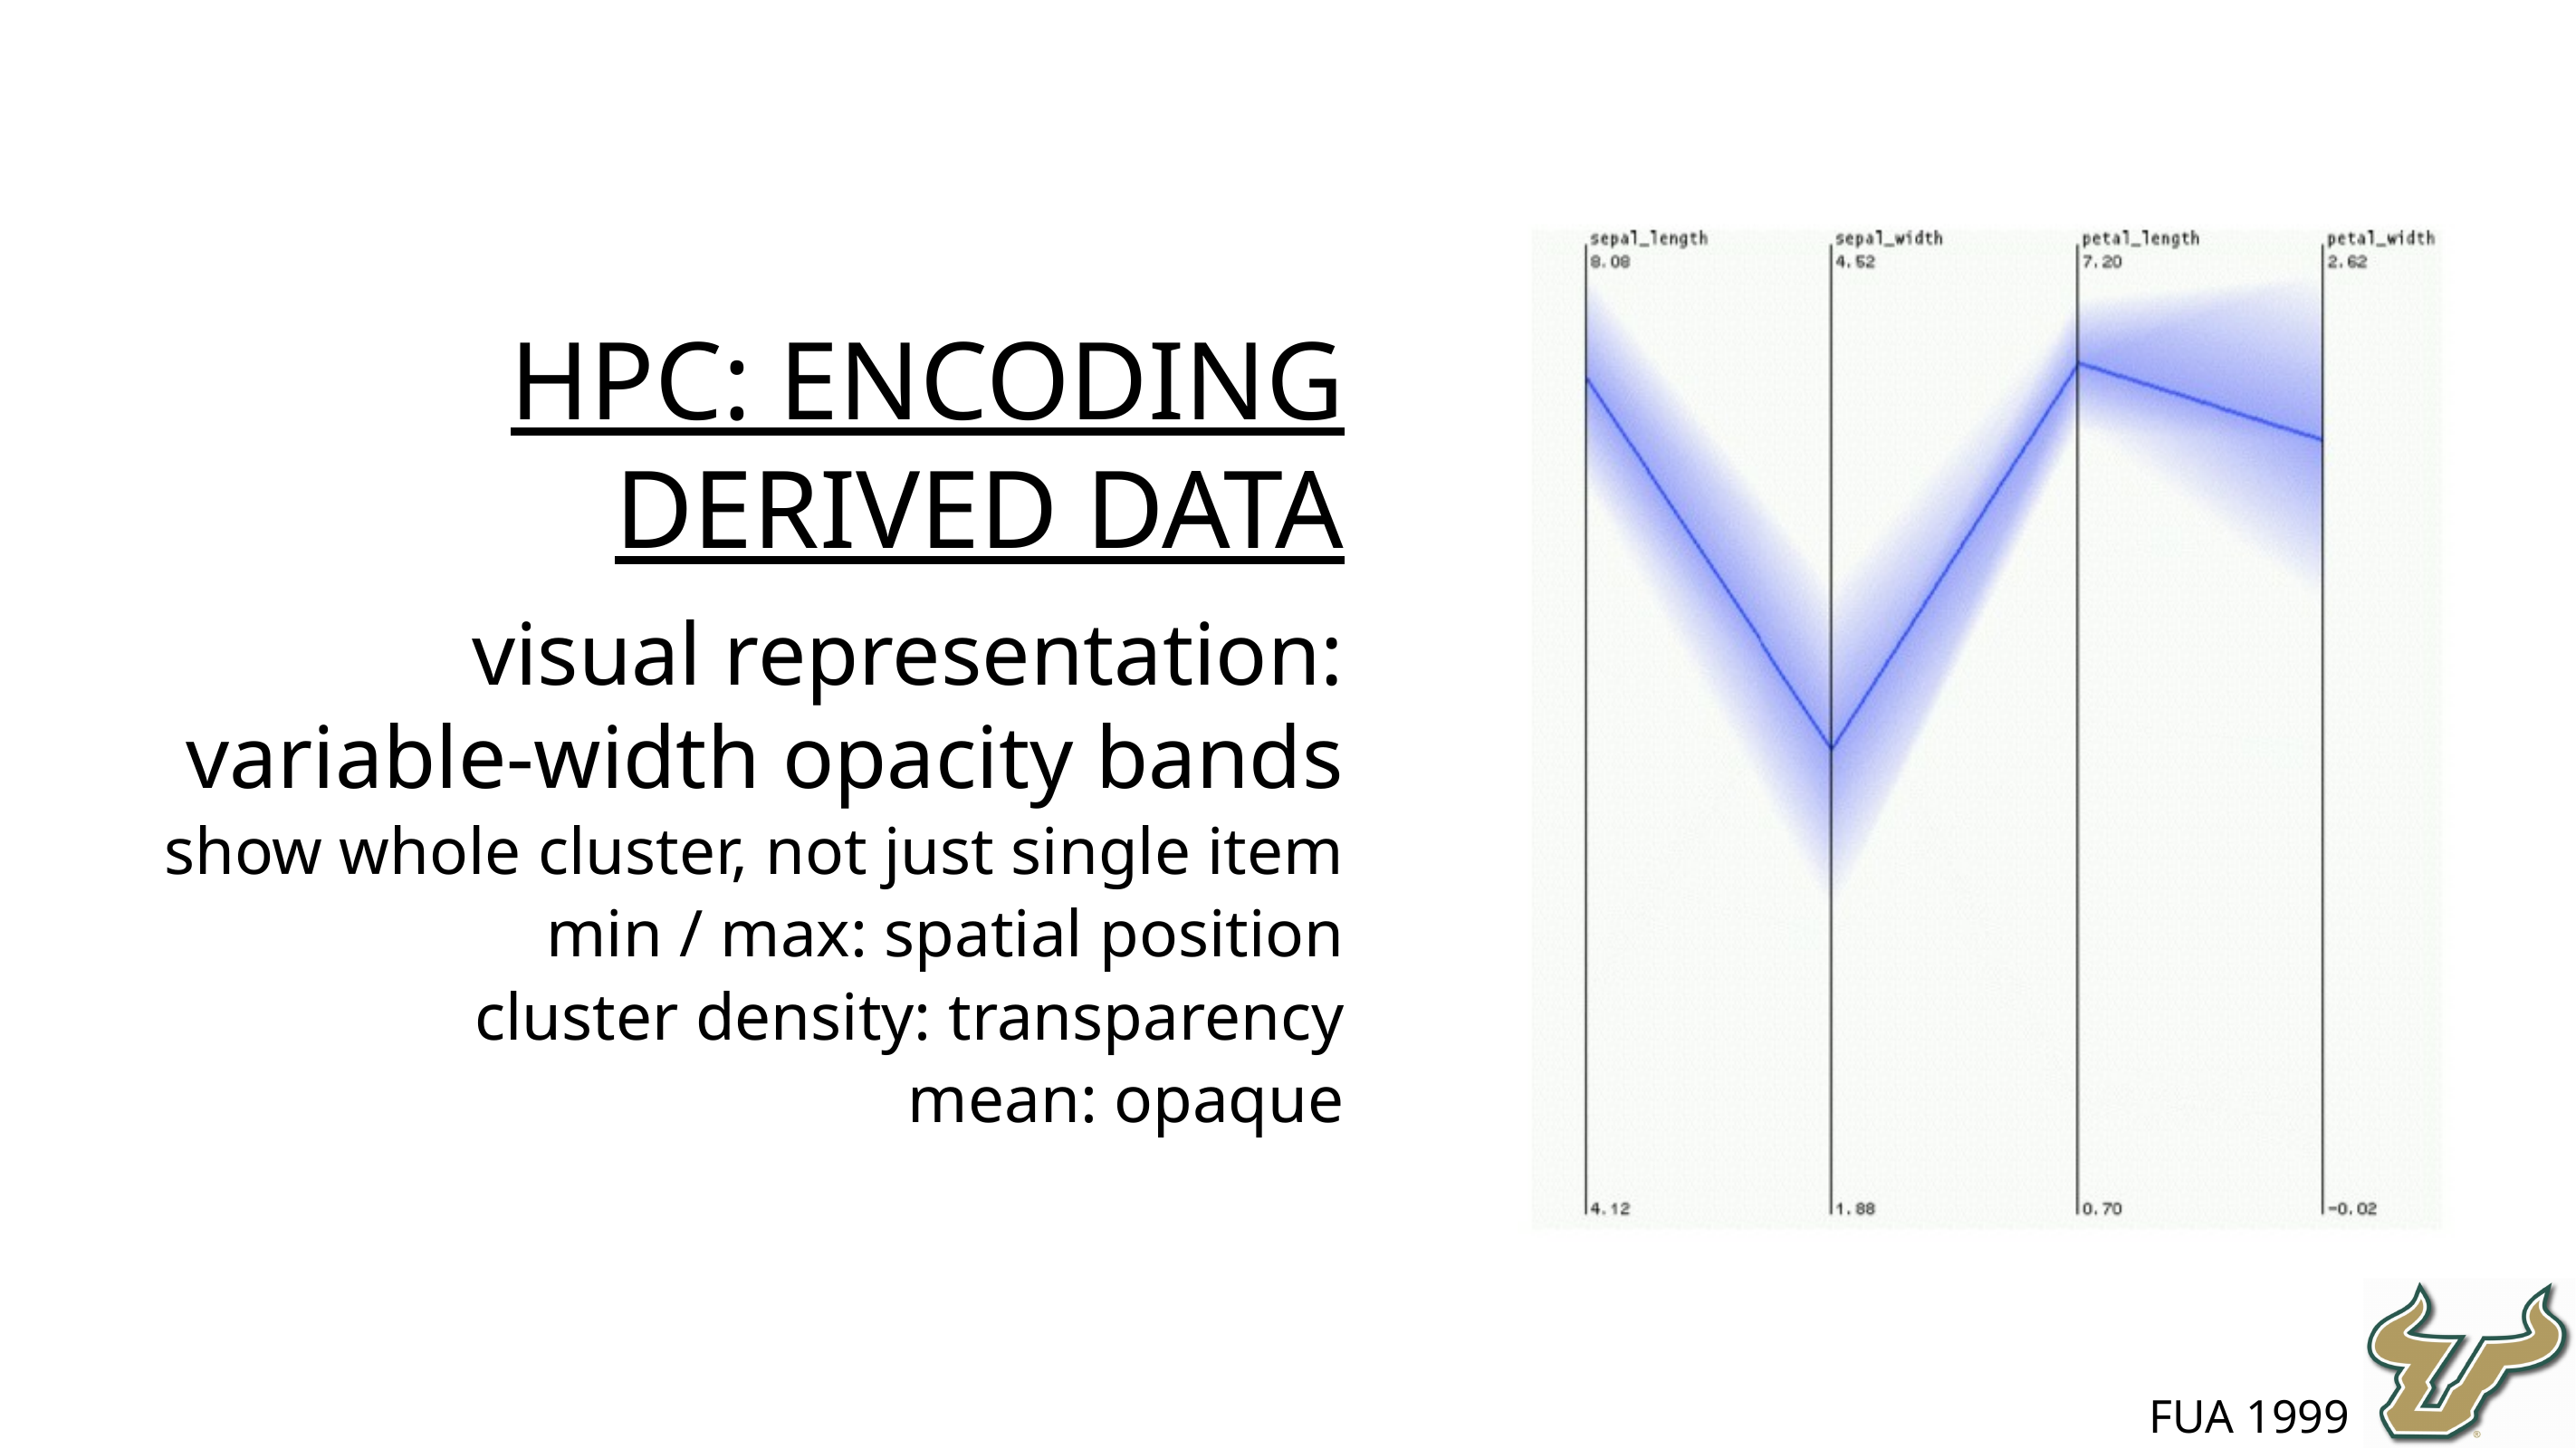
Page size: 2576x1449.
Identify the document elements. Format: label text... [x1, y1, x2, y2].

list Fua 1999 [1004, 1380, 2363, 1449]
list HPC: ENCODING DERIVED DATA visual representation: variable-width opacity bands show whole cluster, not just single item min / max: spatial position cluster density: transparency mean: opaque [0, 175, 1358, 1274]
picture [2363, 1278, 2576, 1448]
text_box [1518, 195, 2466, 1254]
